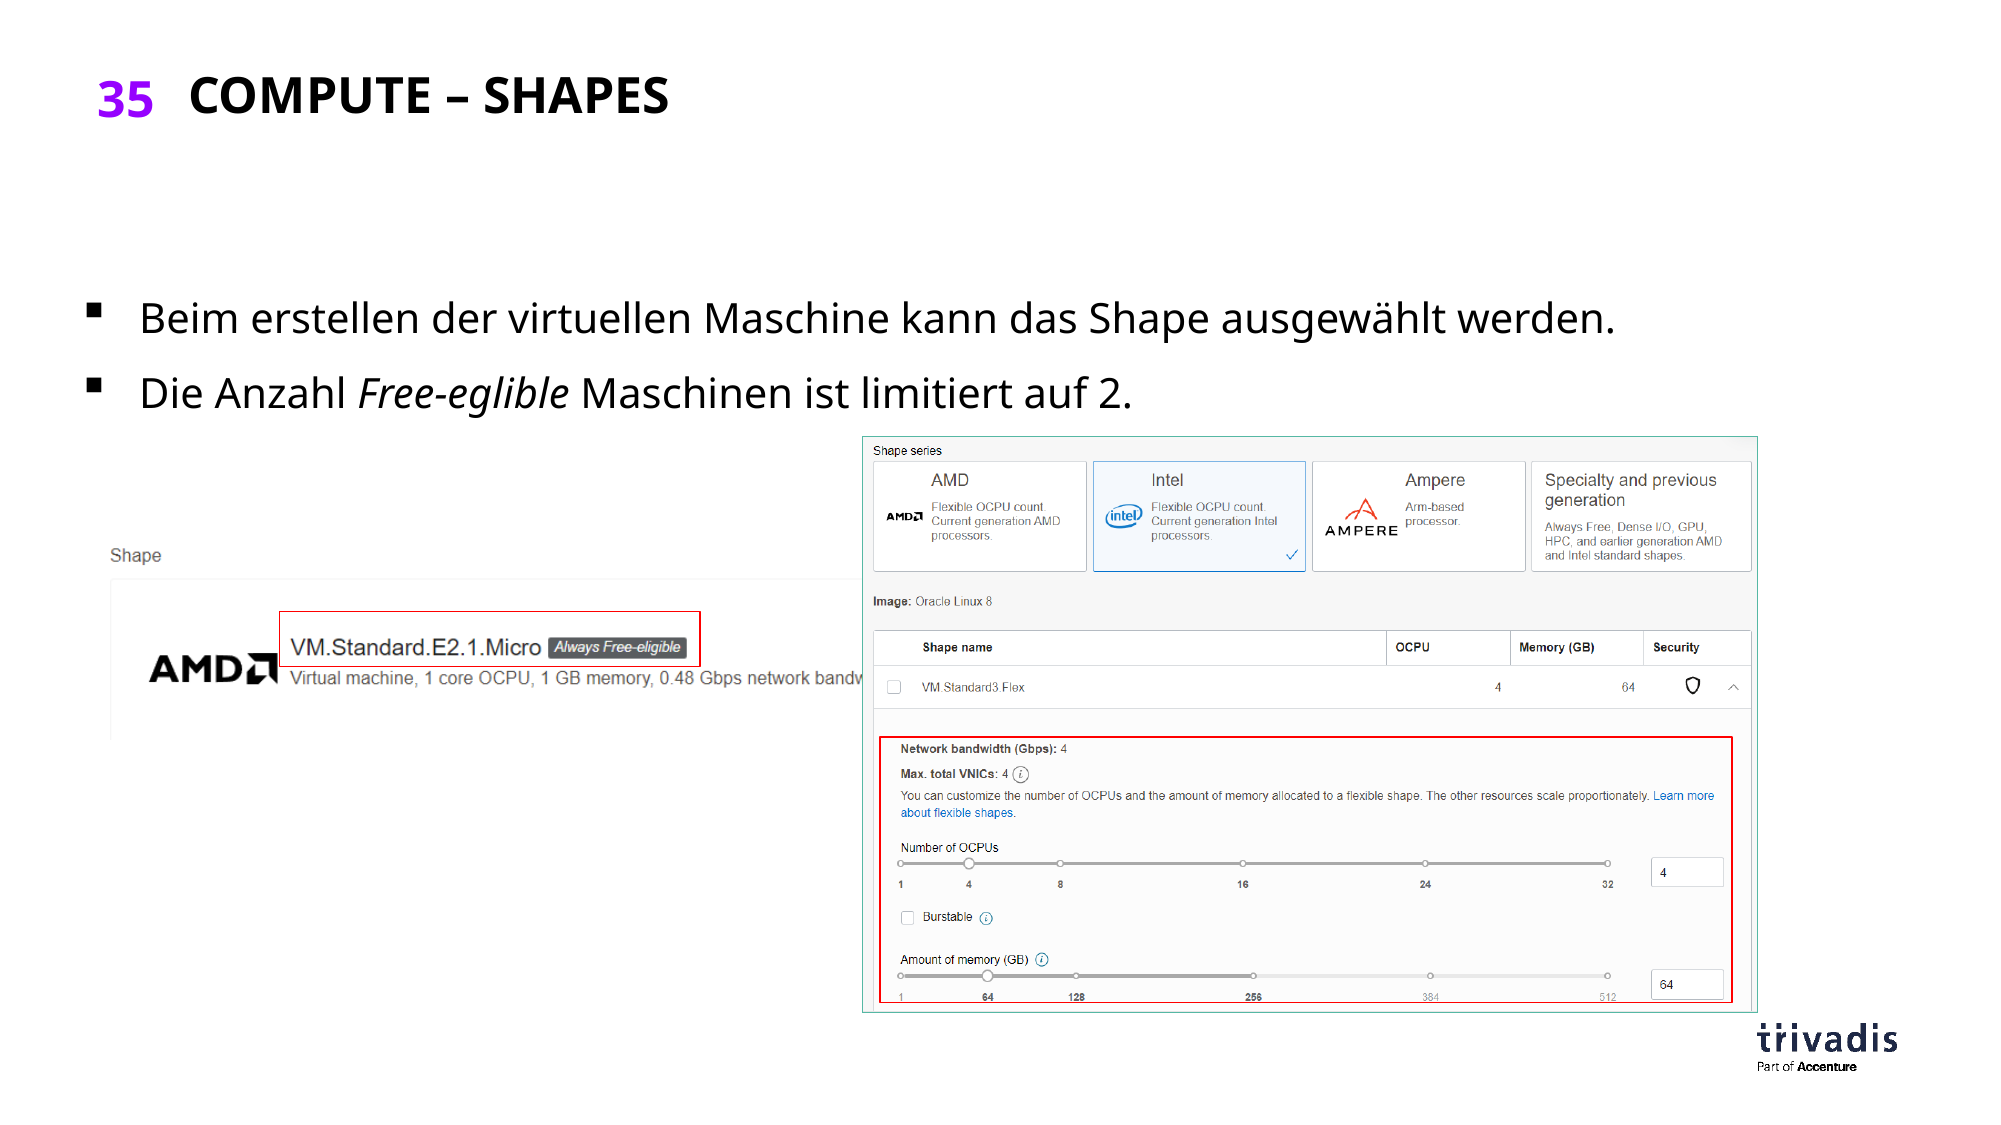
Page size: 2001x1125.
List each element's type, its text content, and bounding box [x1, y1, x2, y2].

picture [1757, 1062, 1897, 1071]
title Compute – shapes [170, 63, 1933, 136]
list Beim erstellen der virtuellen Maschine kann das Shape ausgewählt werden. Die Anzahl Free-eglible Maschinen ist limitiert auf 2. [65, 284, 1933, 1062]
picture [88, 435, 1758, 1013]
